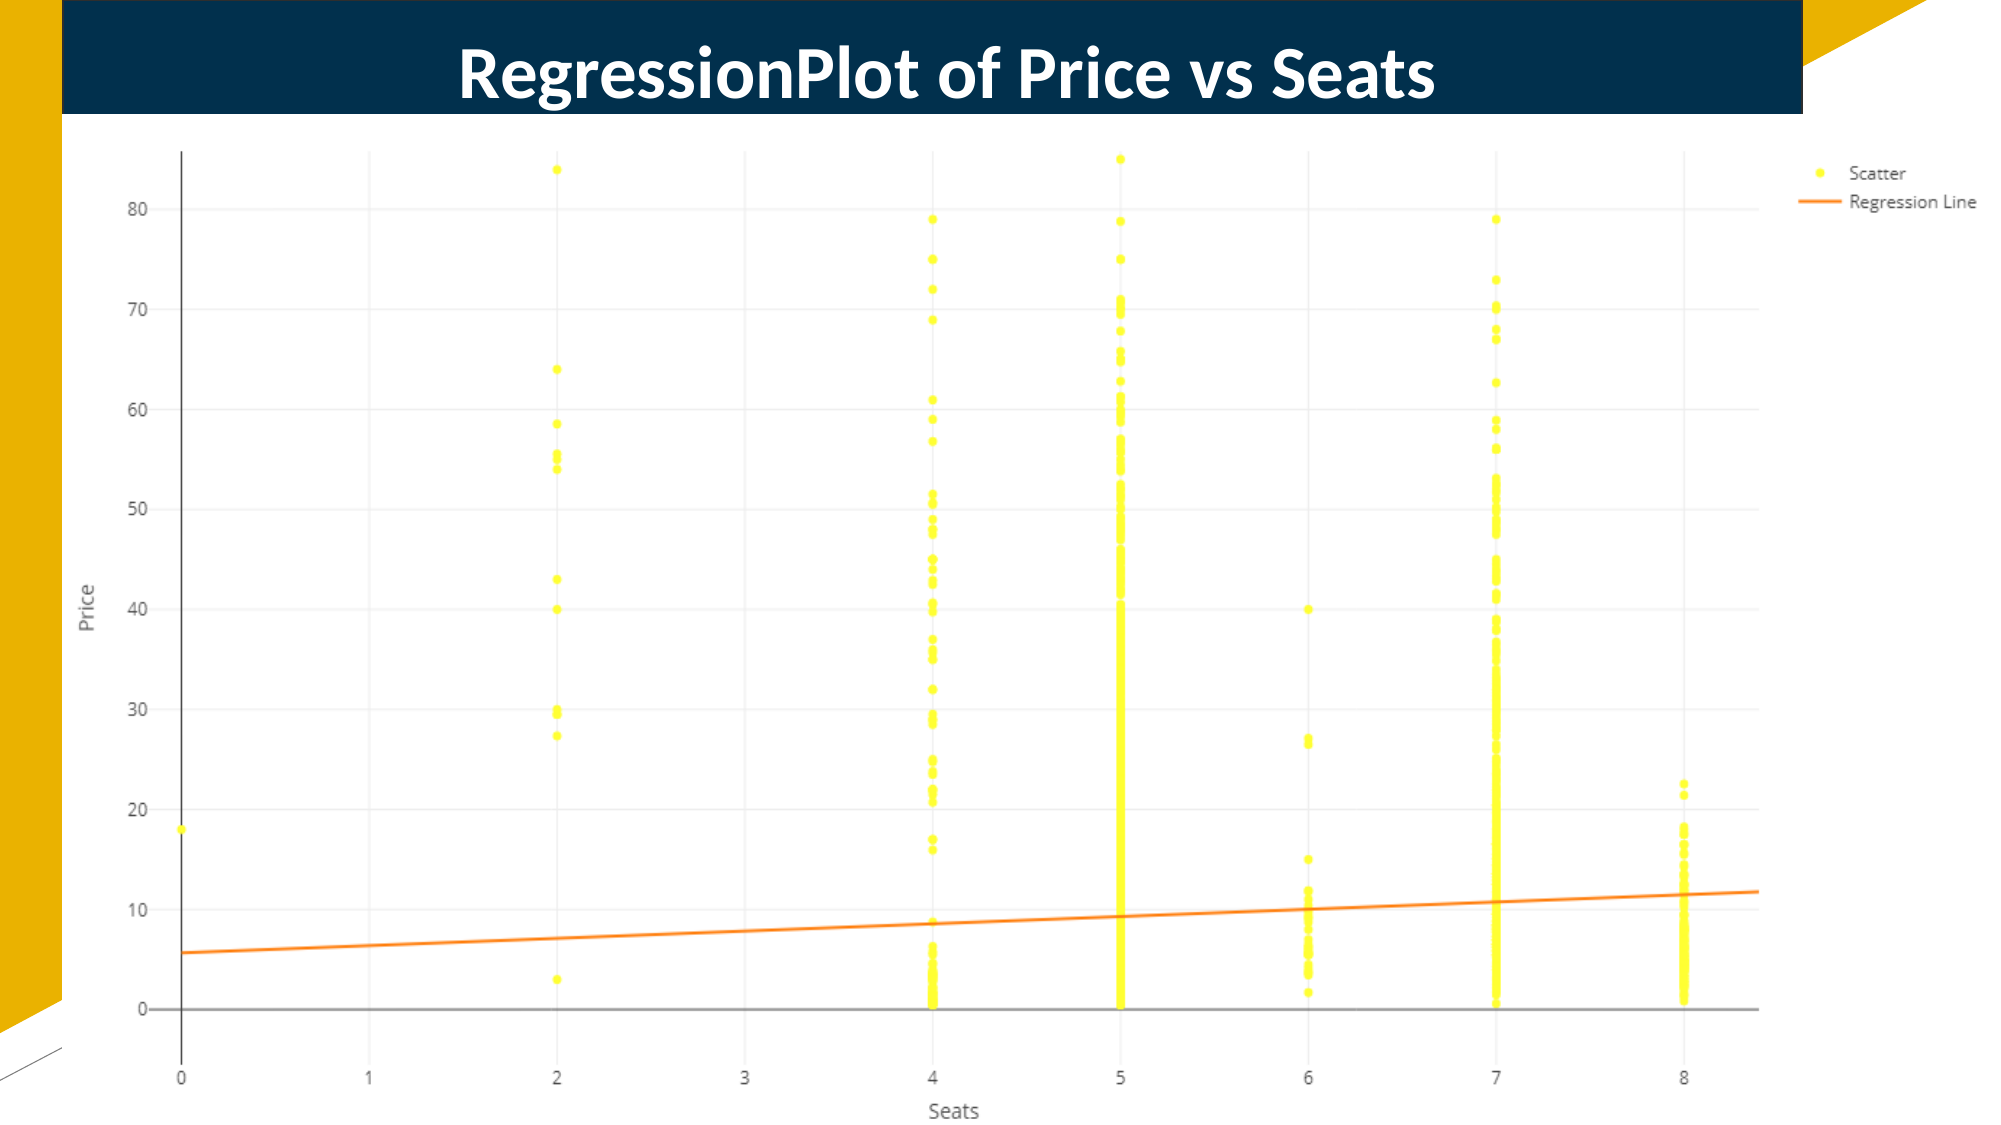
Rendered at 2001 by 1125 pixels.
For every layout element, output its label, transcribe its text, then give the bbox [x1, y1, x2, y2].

title RegressionPlot of Price vs Seats [62, 0, 1803, 114]
picture [62, 114, 2000, 1125]
